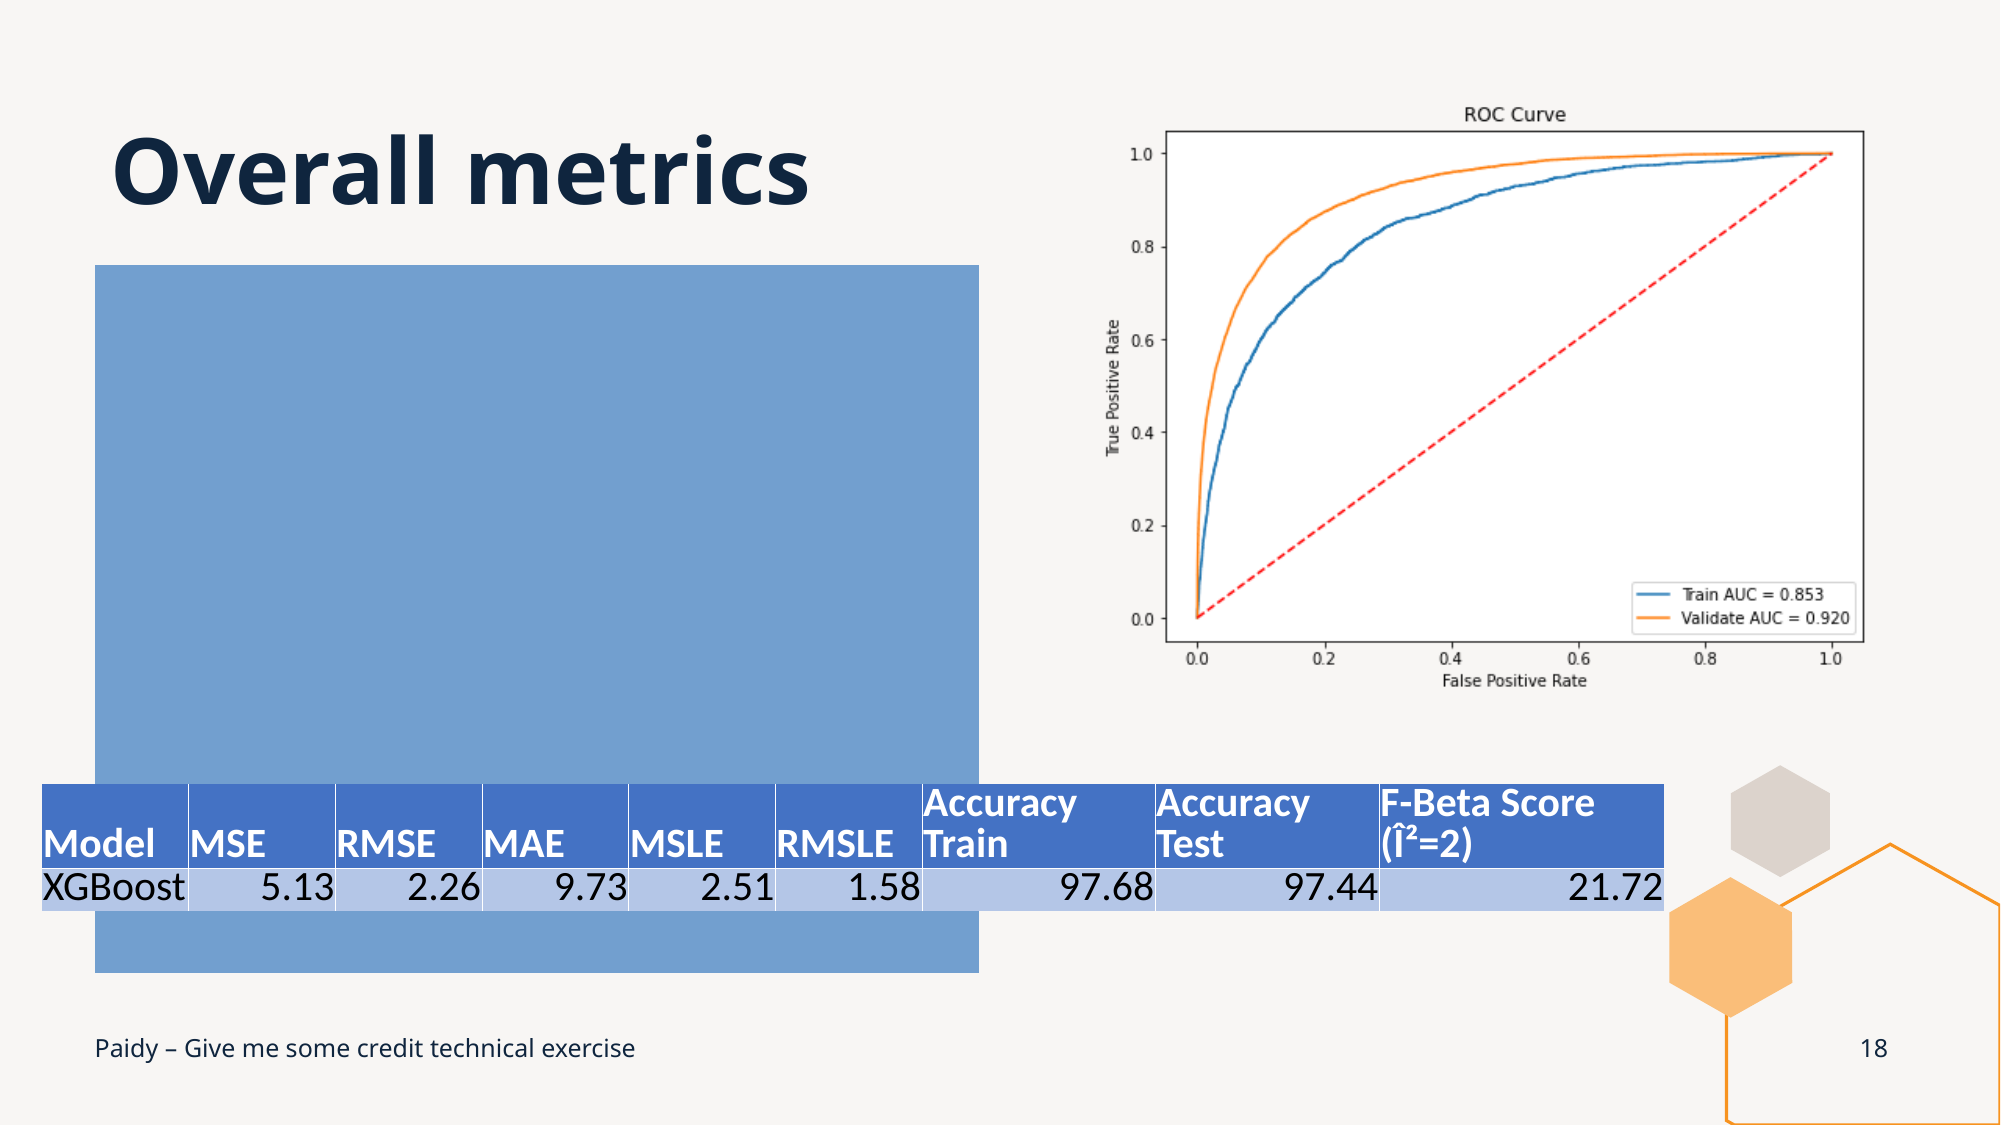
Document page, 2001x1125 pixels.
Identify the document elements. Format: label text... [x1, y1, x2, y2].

table_header Accuracy Test [1156, 784, 1379, 868]
title Overall metrics [95, 118, 1097, 337]
table_cell 2.51 [629, 869, 775, 911]
slide_number 18 [1836, 1020, 1912, 1080]
table_header Model [42, 784, 188, 868]
table_header MSE [189, 784, 335, 868]
table_header RMSLE [776, 784, 922, 868]
table_cell 2.26 [336, 869, 482, 911]
table_header Accuracy Train [923, 784, 1155, 868]
table_header MAE [483, 784, 628, 868]
table_cell 1.58 [776, 869, 922, 911]
table_cell 97.68 [923, 869, 1155, 911]
table_cell 97.44 [1156, 869, 1379, 911]
table_header F-Beta Score (Î²=2) [1380, 784, 1664, 868]
table_cell 21.72 [1380, 869, 1664, 911]
picture [1097, 95, 1874, 701]
footer Paidy – Give me some credit technical exercise [79, 1020, 755, 1080]
table_header RMSE [336, 784, 482, 868]
table_cell 5.13 [189, 869, 335, 911]
table_header MSLE [629, 784, 775, 868]
table_cell 9.73 [483, 869, 628, 911]
table_cell XGBoost [42, 869, 188, 911]
